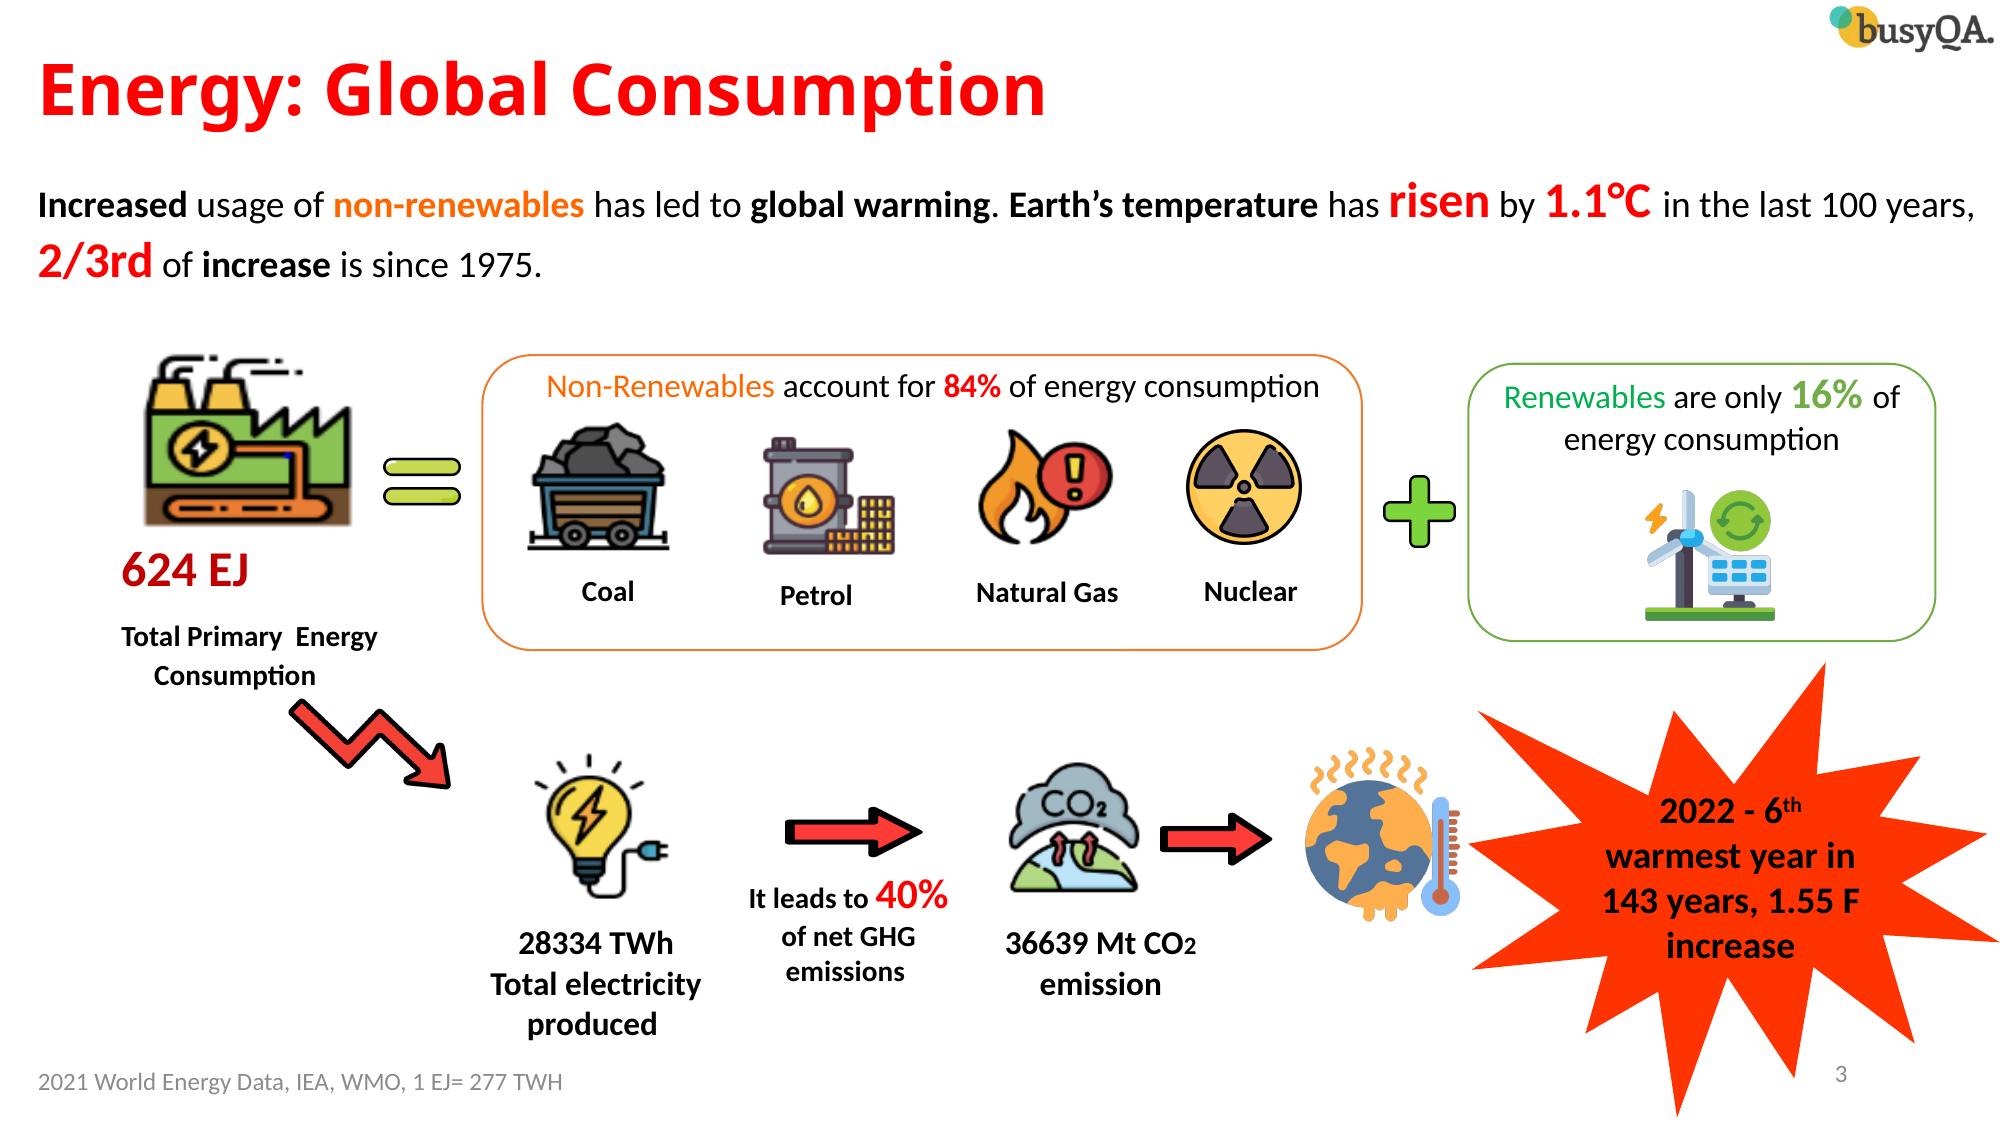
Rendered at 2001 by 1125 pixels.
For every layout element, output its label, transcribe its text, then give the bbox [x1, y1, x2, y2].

picture [109, 330, 461, 550]
text_box [1467, 402, 1937, 643]
text_box 28334 TWh Total electricity produced [474, 914, 718, 1049]
picture [980, 758, 1280, 899]
picture [1383, 475, 1456, 548]
picture [279, 655, 461, 836]
picture [495, 410, 714, 568]
text_box 624 EJ Total Primary Energy Consumption [83, 528, 394, 699]
picture [515, 738, 701, 928]
picture [1186, 429, 1302, 545]
picture [967, 404, 1130, 555]
text_box Renewables are only 16% of energy consumption [1468, 359, 1936, 465]
picture [1823, 1, 1995, 53]
picture [1641, 486, 1779, 625]
footer 2021 World Energy Data, IEA, WMO, 1 EJ= 277 TWH [22, 1050, 698, 1111]
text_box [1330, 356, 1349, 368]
picture [1294, 747, 1471, 924]
picture [775, 792, 932, 872]
slide_number 3 [1412, 1042, 1863, 1103]
text_box Increased usage of non-renewables has led to global warming. Earth’s temperature has risen by 1.1°C in the last 100 years, 2/3rd of increase is since 1975. [22, 160, 2000, 295]
text_box 36639 Mt CO2 emission [957, 914, 1244, 1009]
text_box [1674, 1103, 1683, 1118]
text_box [481, 354, 1363, 652]
text_box It leads to 40% of net GHG emissions [726, 859, 971, 995]
title Energy: Global Consumption [22, 23, 1194, 160]
picture [752, 427, 905, 568]
text_box 2022 - 6th warmest year in 143 years, 1.55 F increase [1471, 662, 2000, 1044]
